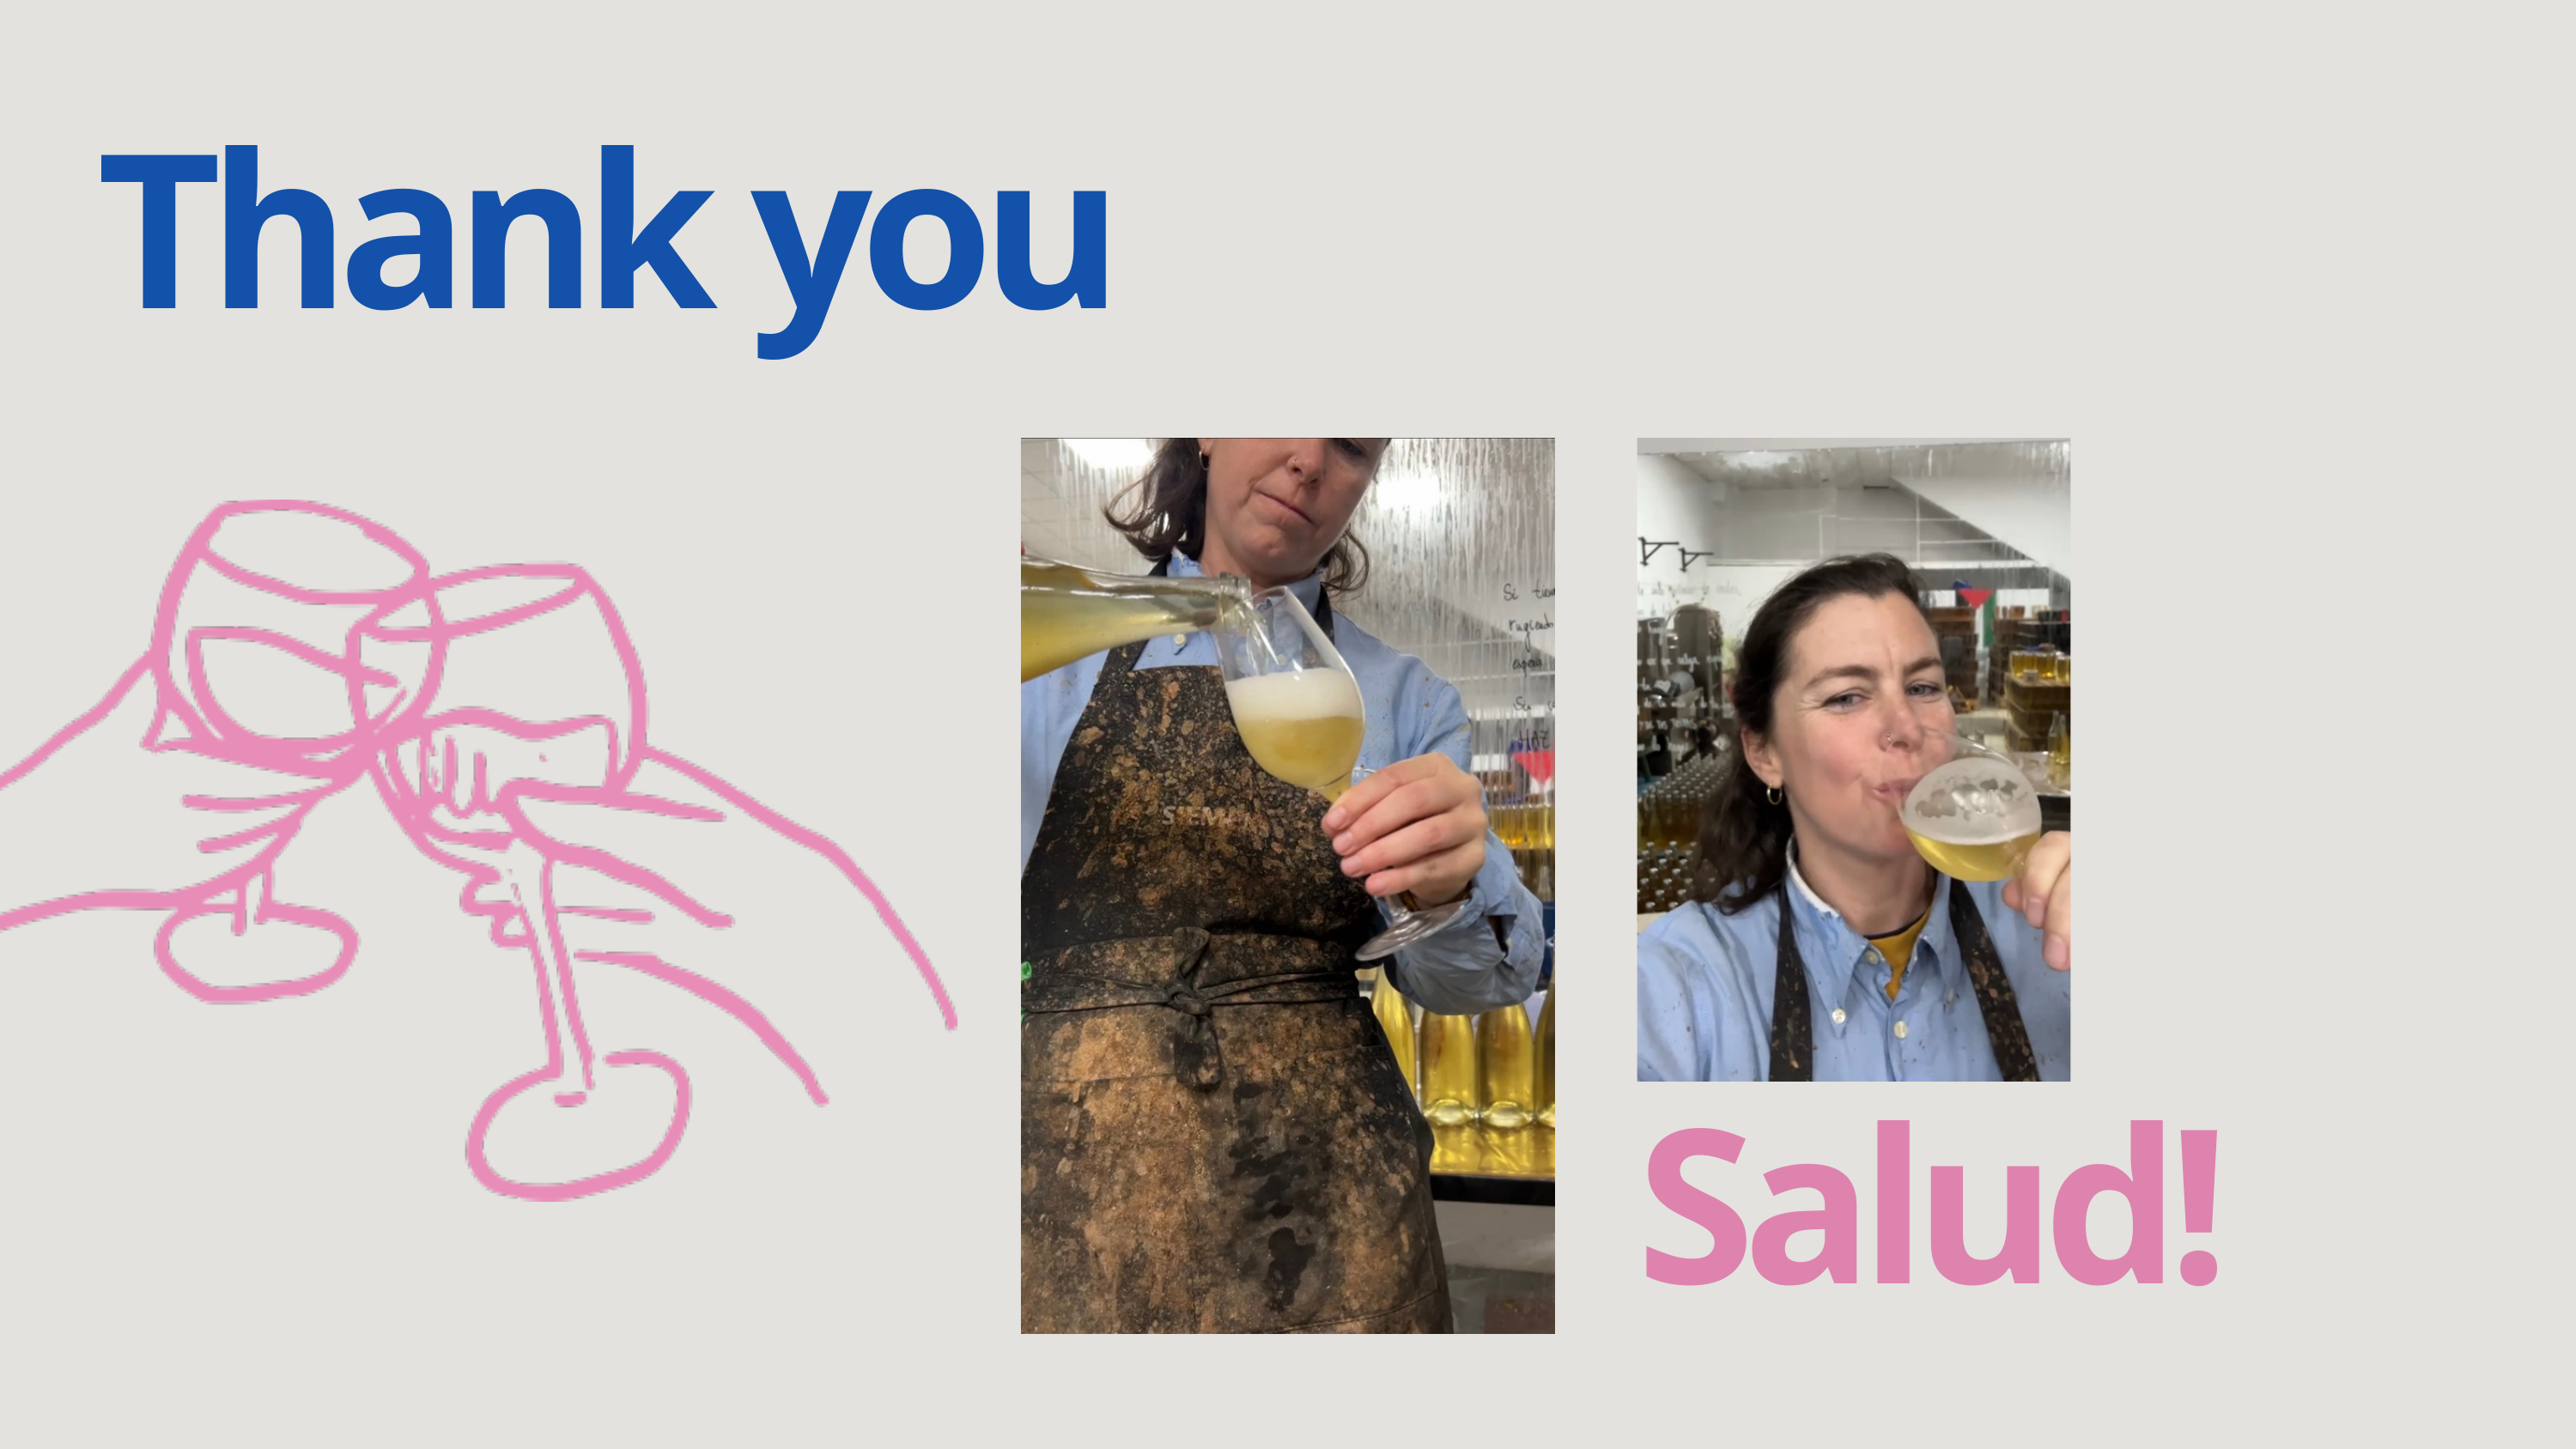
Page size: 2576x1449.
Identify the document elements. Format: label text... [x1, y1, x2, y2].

text_box Thank you [97, 136, 2014, 352]
text_box [0, 500, 958, 1202]
text_box [1637, 438, 2071, 1082]
text_box Salud! [1637, 1112, 2296, 1327]
text_box [1021, 438, 1555, 1334]
